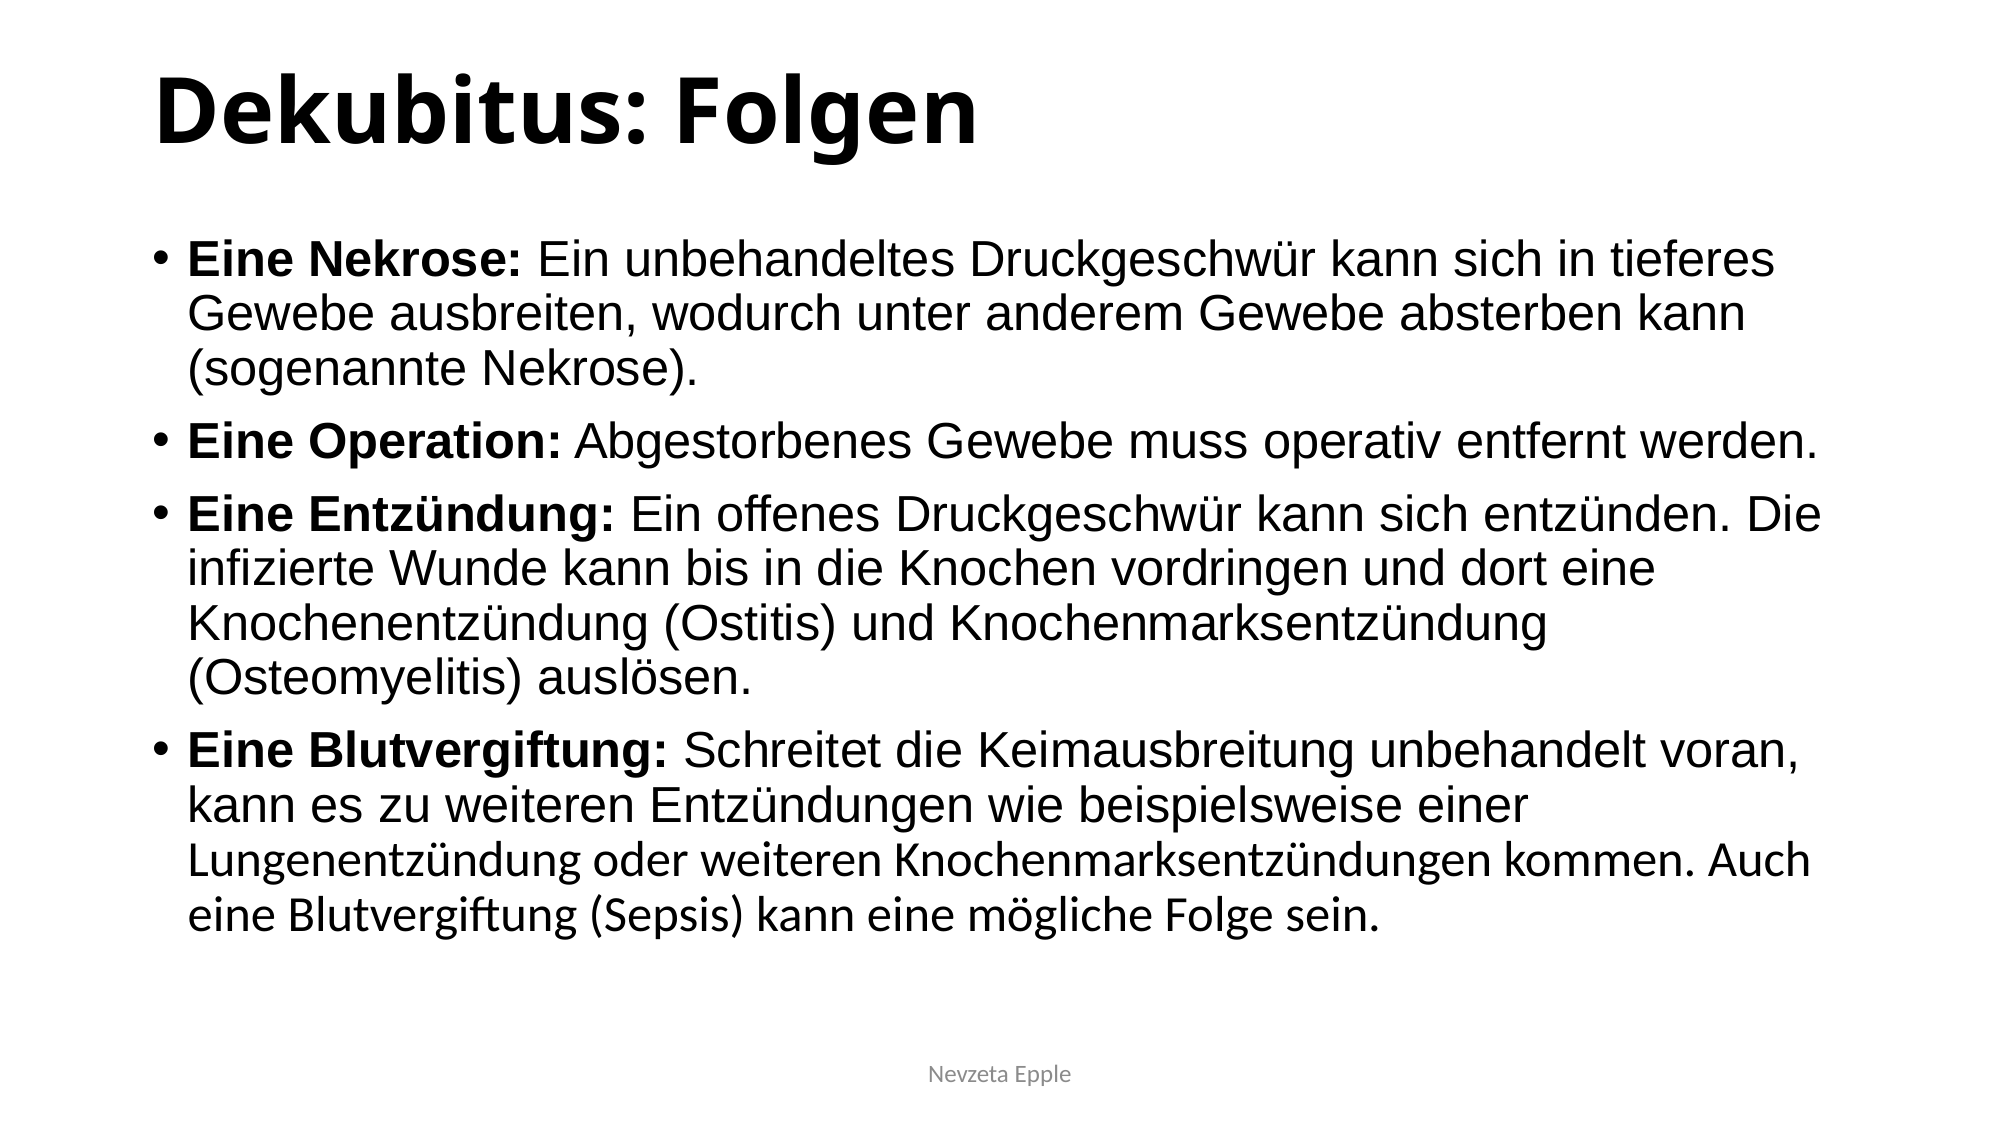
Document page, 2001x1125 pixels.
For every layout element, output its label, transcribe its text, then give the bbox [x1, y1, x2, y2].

footer Nevzeta Epple [662, 1042, 1338, 1103]
list Eine Nekrose: Ein unbehandeltes Druckgeschwür kann sich in tieferes Gewebe ausbreiten, wodurch unter anderem Gewebe absterben kann (sogenannte Nekrose). Eine Operation: Abgestorbenes Gewebe muss operativ entfernt werden. Eine Entzündung: Ein offenes Druckgeschwür kann sich entzünden. Die infizierte Wunde kann bis in die Knochen vordringen und dort eine Knochenentzündung (Ostitis) und Knochenmarksentzündung (Osteomyelitis) auslösen. Eine Blutvergiftung: Schreitet die Keimausbreitung unbehandelt voran, kann es zu weiteren Entzündungen wie beispielsweise einer Lungenentzündung oder weiteren Knochenmarksentzündungen kommen. Auch eine Blutvergiftung (Sepsis) kann eine mögliche Folge sein. [137, 224, 1863, 1014]
title Dekubitus: Folgen [137, 59, 1863, 224]
